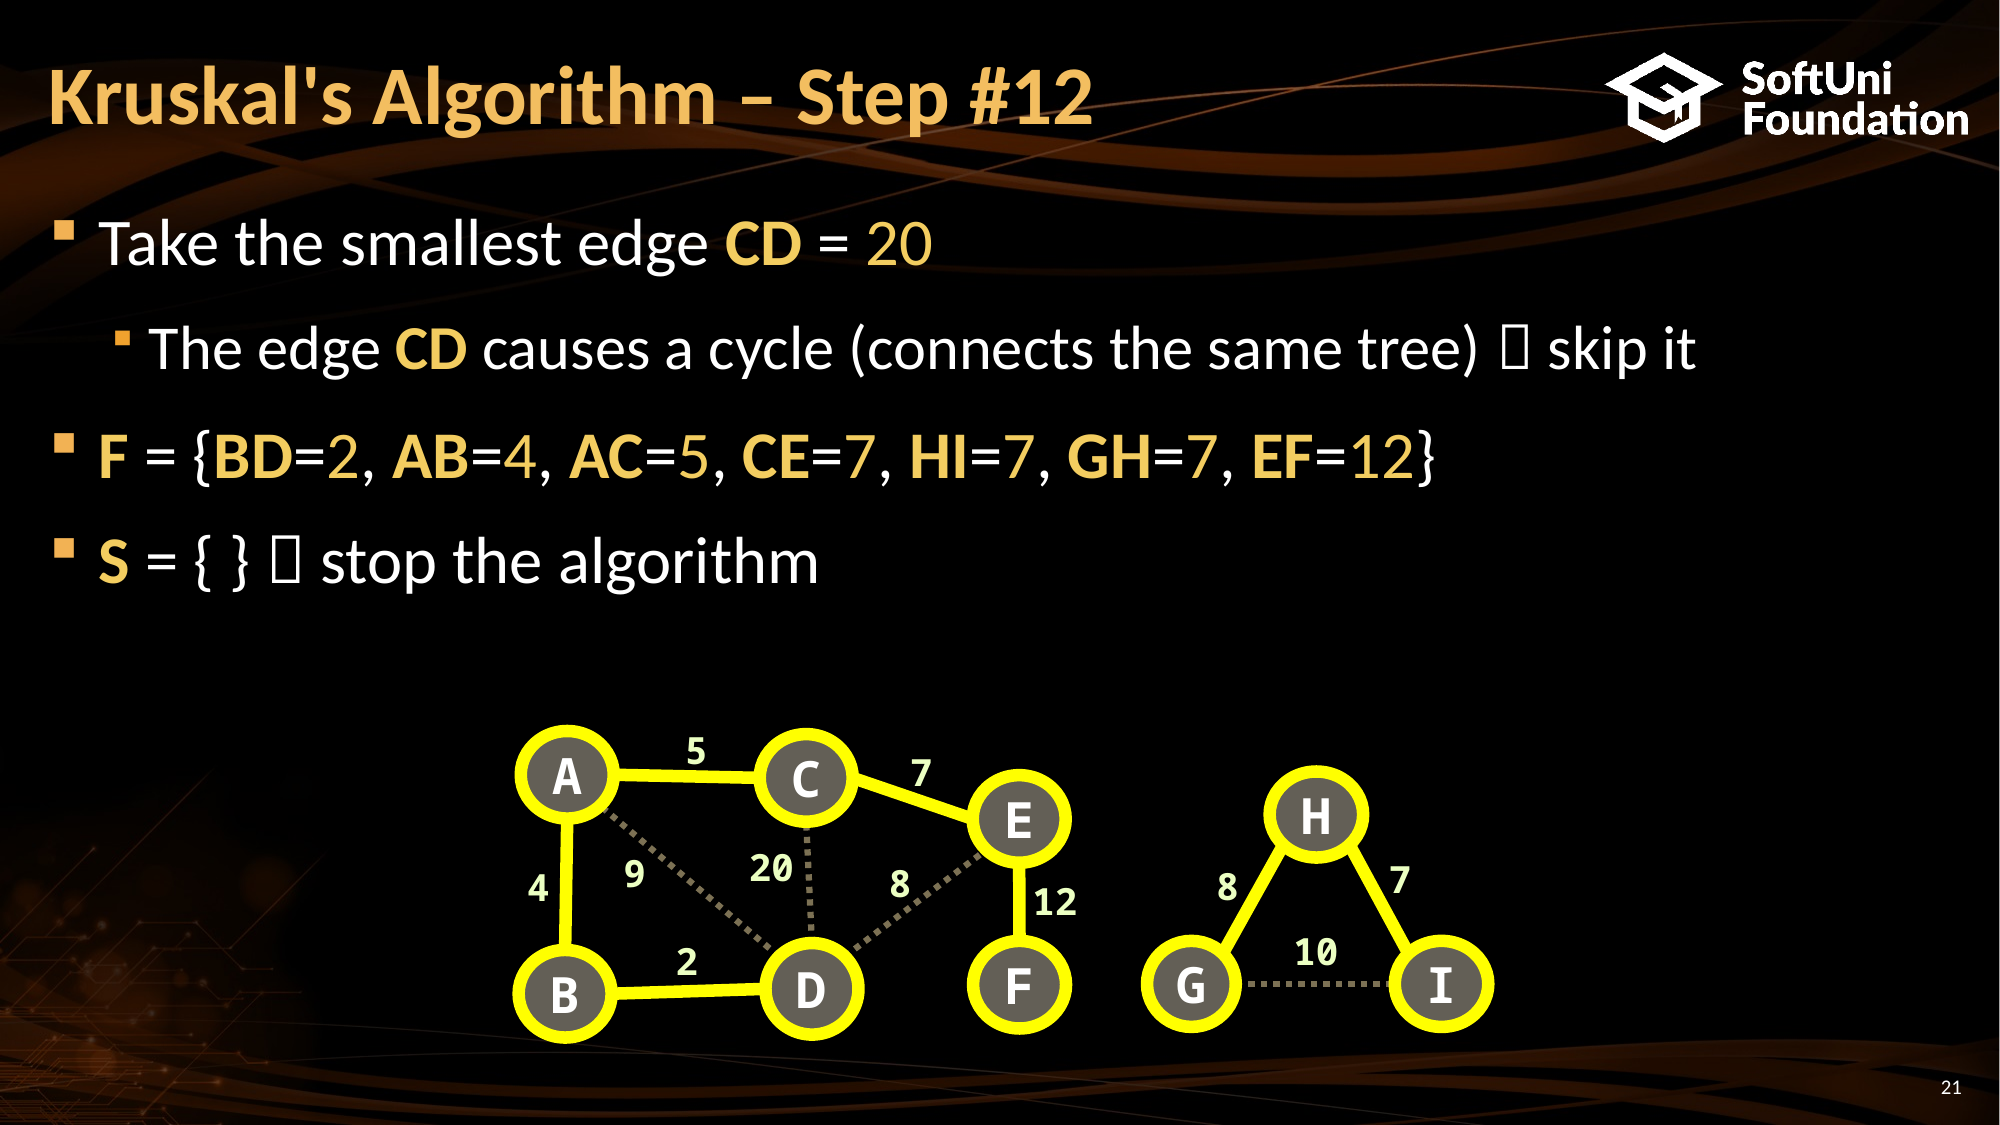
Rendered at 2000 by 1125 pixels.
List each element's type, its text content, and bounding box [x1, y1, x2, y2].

list Take the smallest edge CD = 20 The edge CD causes a cycle (connects the same tree)  skip it F = {BD=2, AB=4, AC=5, CE=7, HI=7, GH=7, EF=12} S = { }  stop the algorithm [31, 188, 1968, 1103]
picture [0, 0, 2000, 1125]
title Kruskal's Algorithm – Step #12 [30, 6, 1602, 189]
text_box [512, 719, 1489, 1038]
